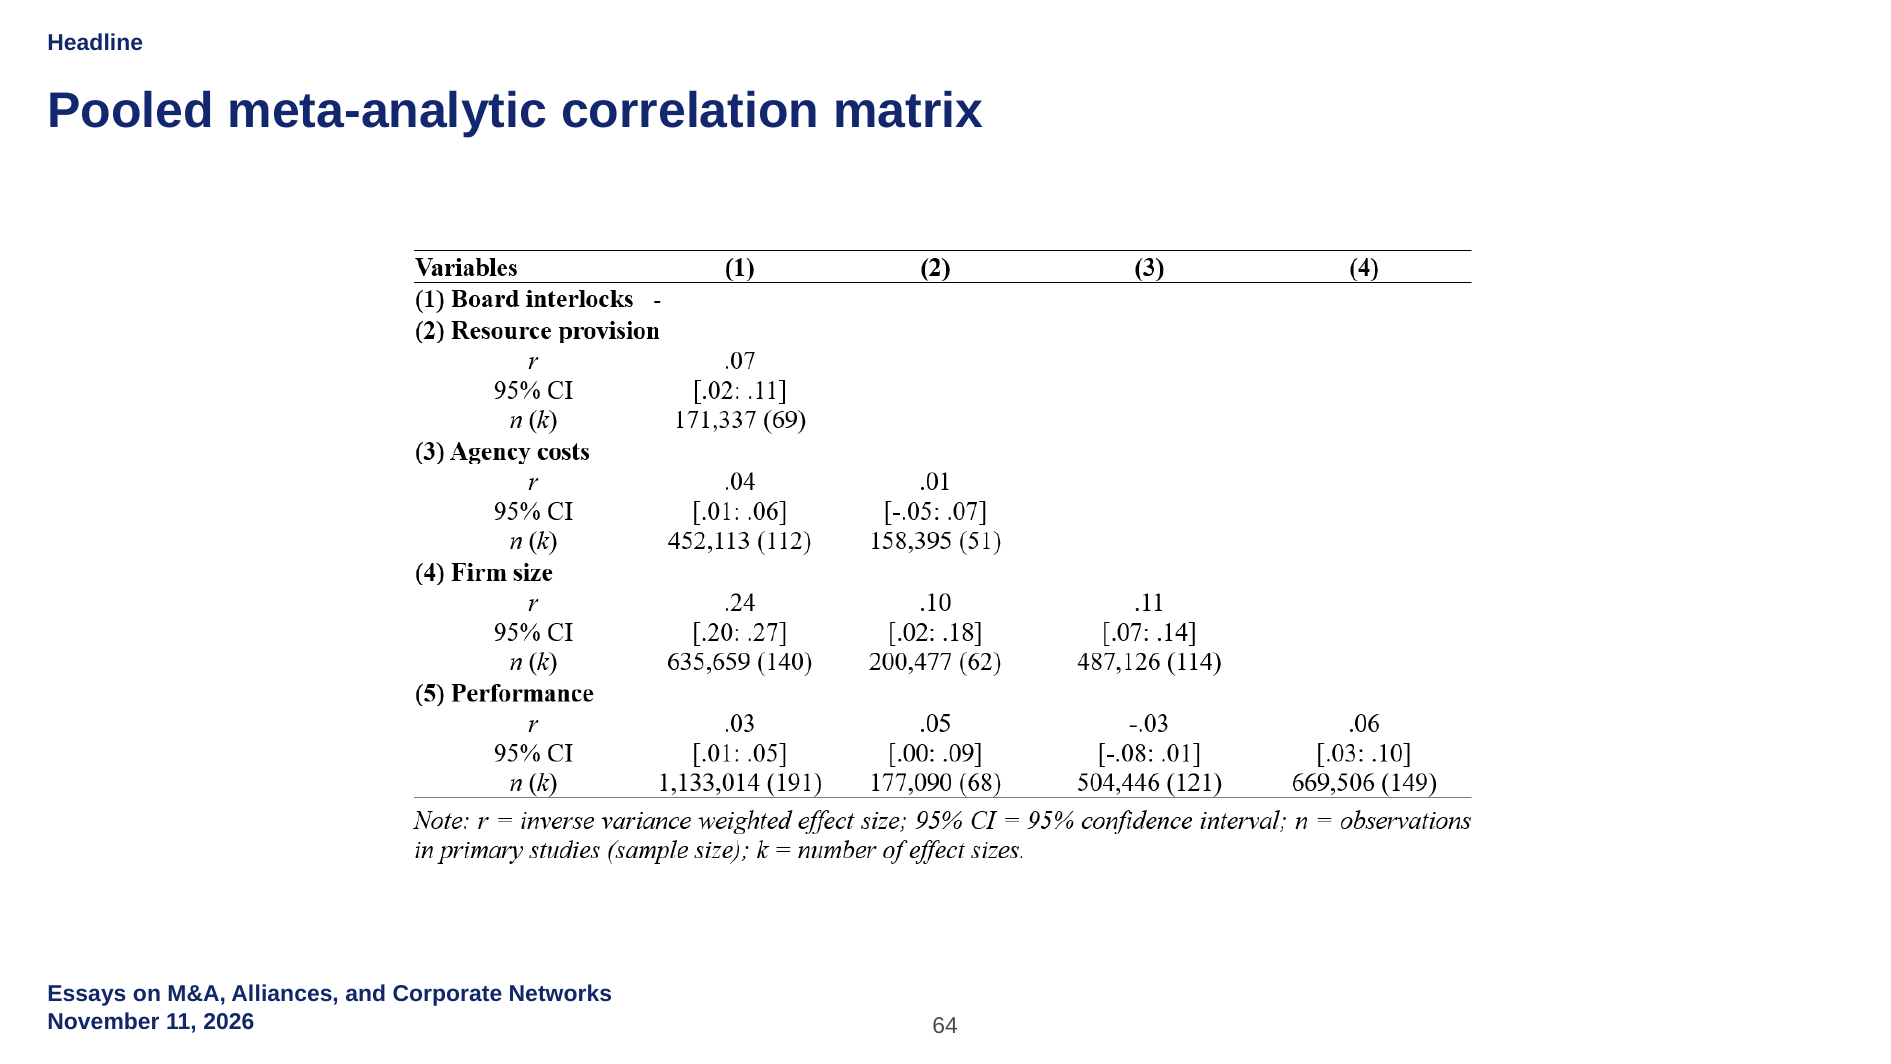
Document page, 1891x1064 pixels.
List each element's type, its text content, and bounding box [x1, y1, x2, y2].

list Pooled meta-analytic correlation matrix [47, 83, 1843, 193]
picture [382, 241, 1508, 883]
footer Headline [47, 0, 1843, 56]
